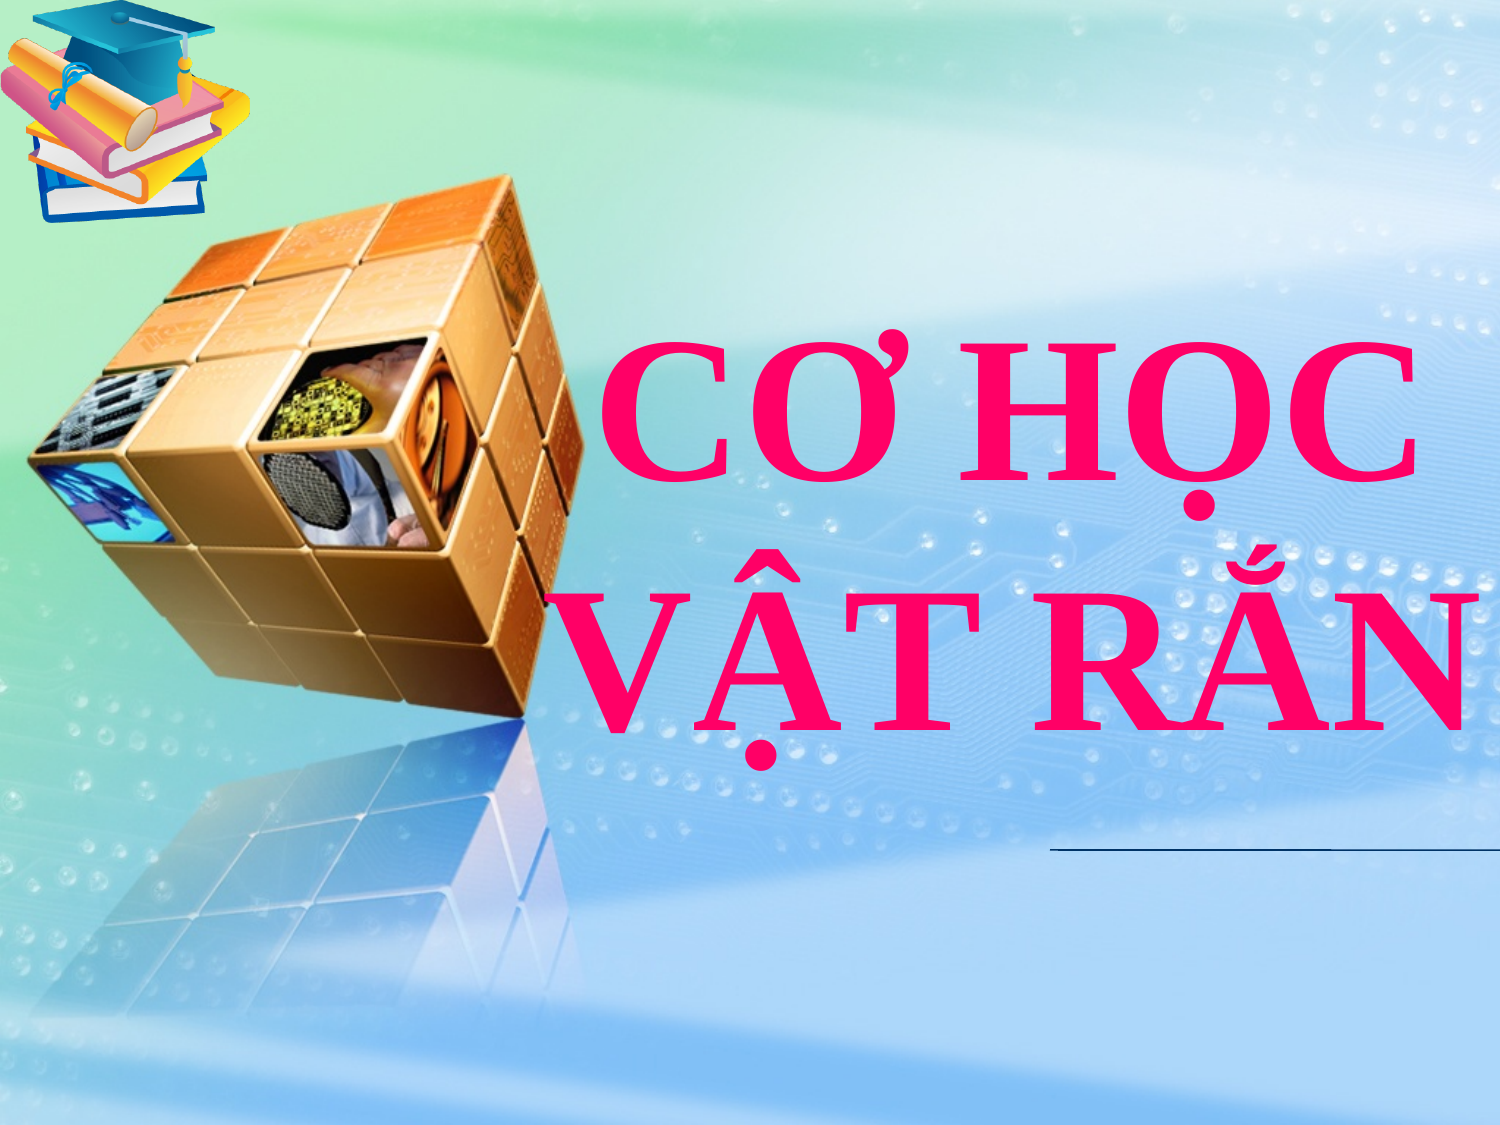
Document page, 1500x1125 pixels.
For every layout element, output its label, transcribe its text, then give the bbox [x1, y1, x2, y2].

picture [0, 0, 1500, 1125]
text_box CƠ HỌC VẬT RẮN [485, 258, 1500, 787]
